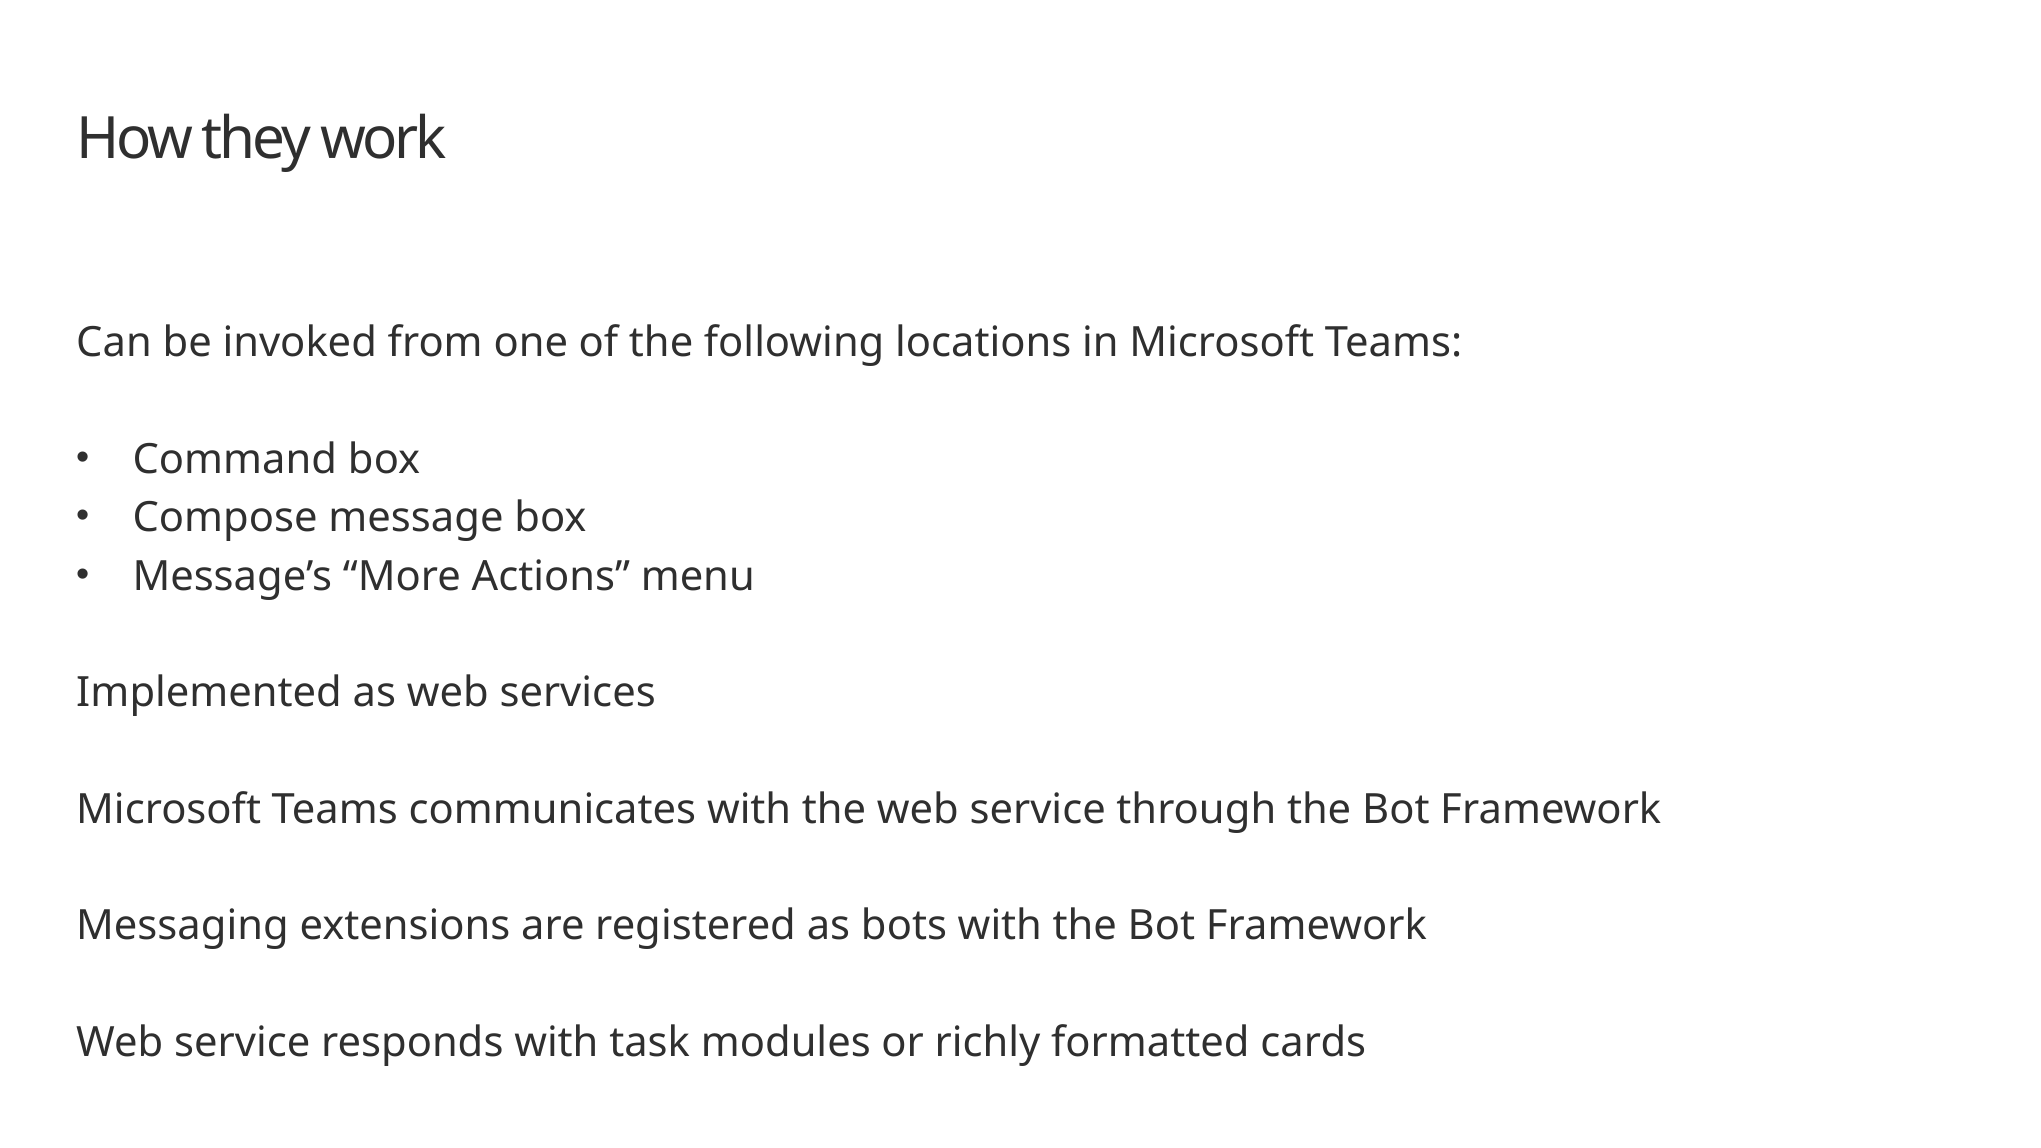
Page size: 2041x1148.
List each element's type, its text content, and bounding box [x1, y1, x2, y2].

title How they work [76, 103, 1969, 172]
list Can be invoked from one of the following locations in Microsoft Teams: Command box Compose message box Message’s “More Actions” menu Implemented as web services Microsoft Teams communicates with the web service through the Bot Framework Messaging extensions are registered as bots with the Bot Framework Web service responds with task modules or richly formatted cards [76, 314, 1969, 1093]
